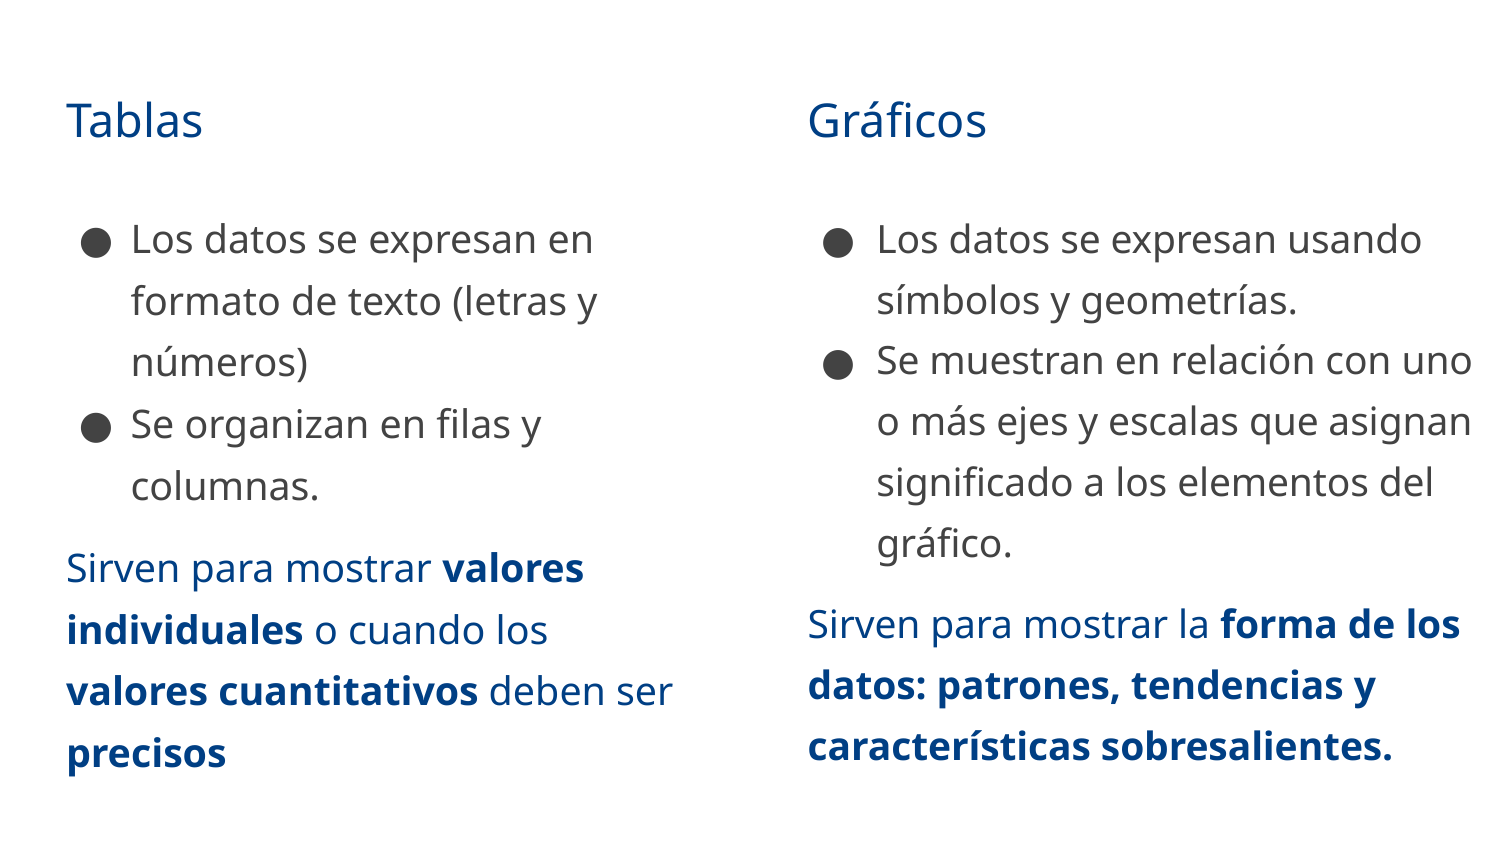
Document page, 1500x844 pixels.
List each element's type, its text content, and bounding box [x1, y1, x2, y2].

title Tablas [51, 72, 708, 167]
list Los datos se expresan usando símbolos y geometrías. Se muestran en relación con uno o más ejes y escalas que asignan significado a los elementos del gráfico. Sirven para mostrar la forma de los datos: patrones, tendencias y características sobresalientes. [792, 189, 1500, 799]
title Gráficos [792, 72, 1449, 167]
list Los datos se expresan en formato de texto (letras y números) Se organizan en filas y columnas. Sirven para mostrar valores individuales o cuando los valores cuantitativos deben ser precisos [51, 189, 708, 799]
